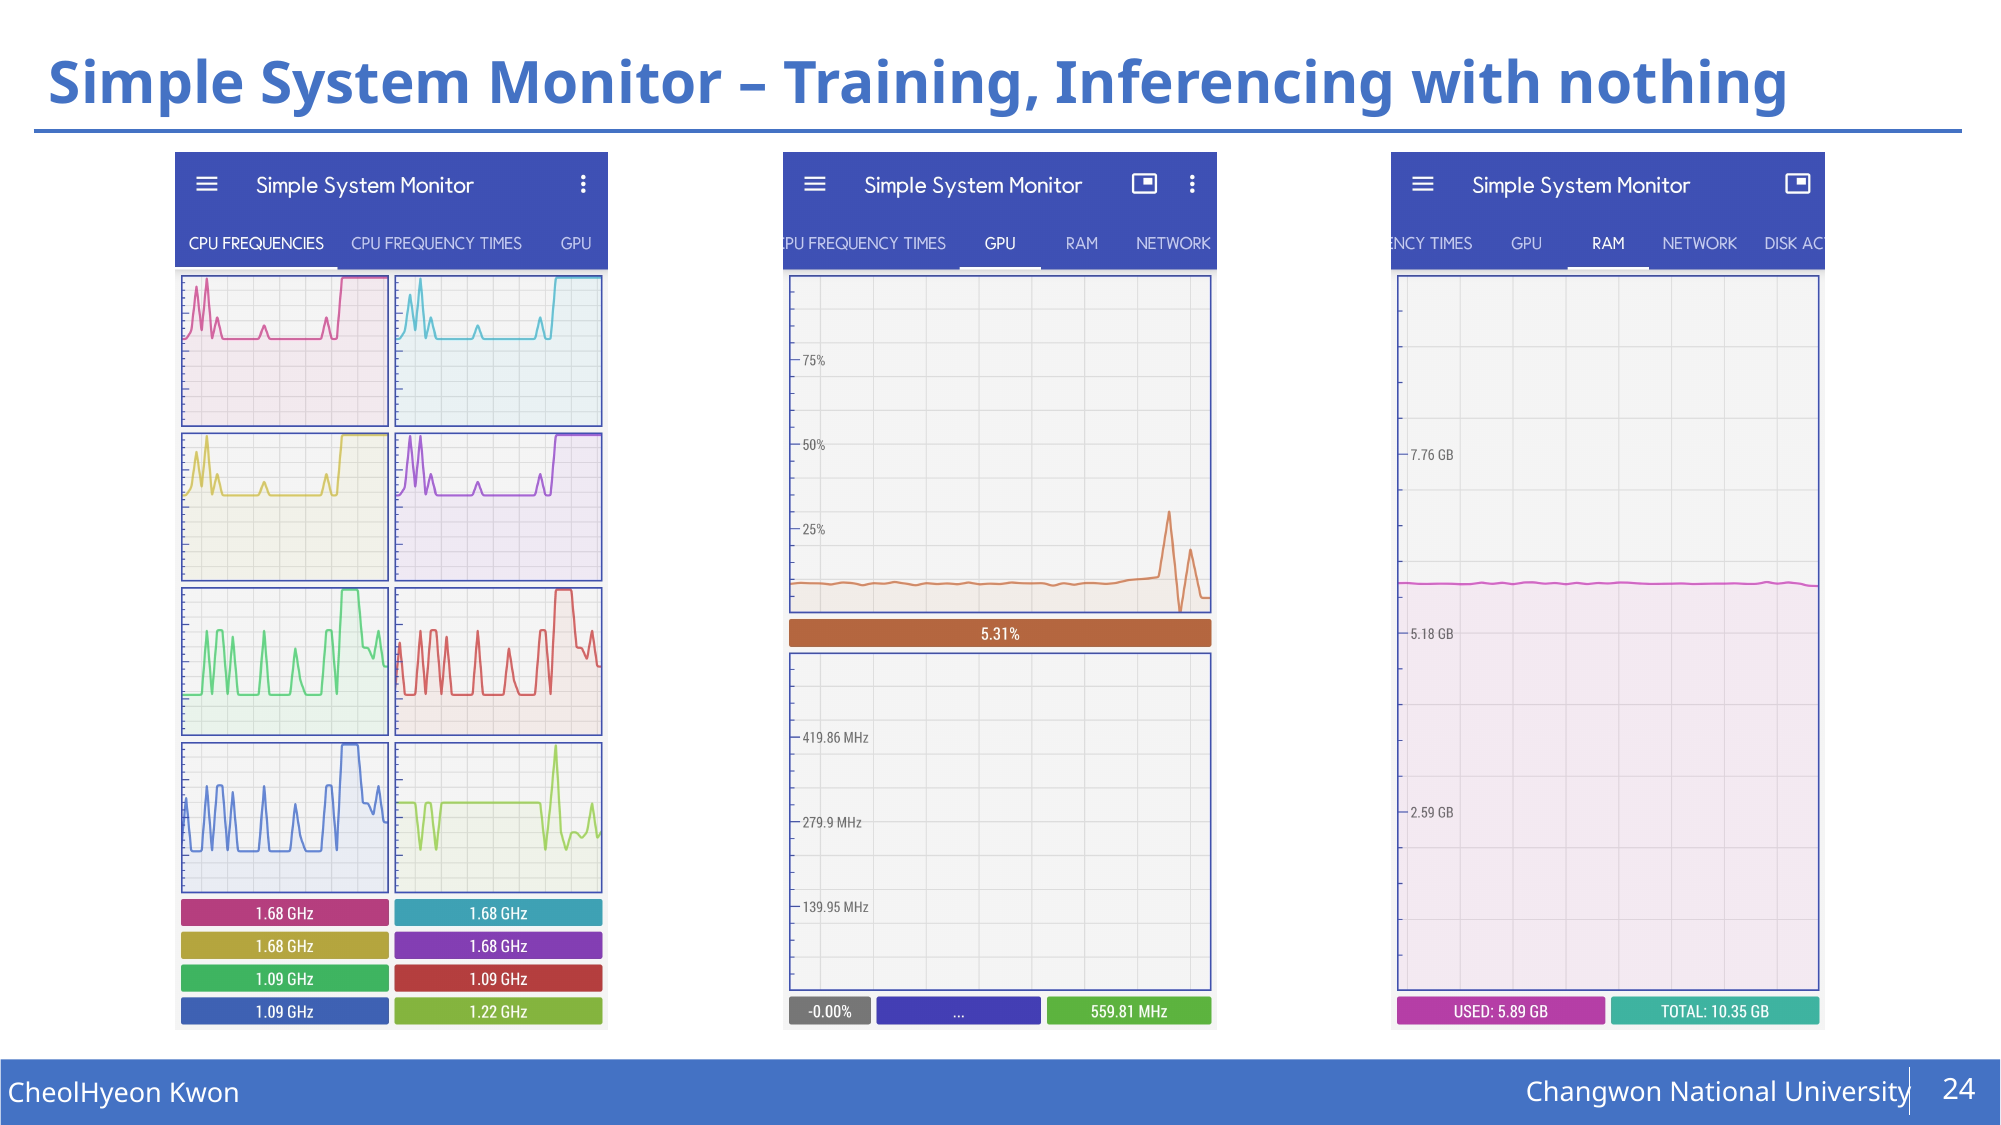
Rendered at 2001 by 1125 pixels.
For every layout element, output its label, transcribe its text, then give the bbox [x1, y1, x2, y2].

slide_number 24 [1922, 1060, 1996, 1121]
picture [783, 151, 1217, 1030]
title Simple System Monitor – Training, Inferencing with nothing [33, 27, 1963, 143]
picture [1391, 151, 1825, 1030]
picture [175, 151, 608, 1030]
